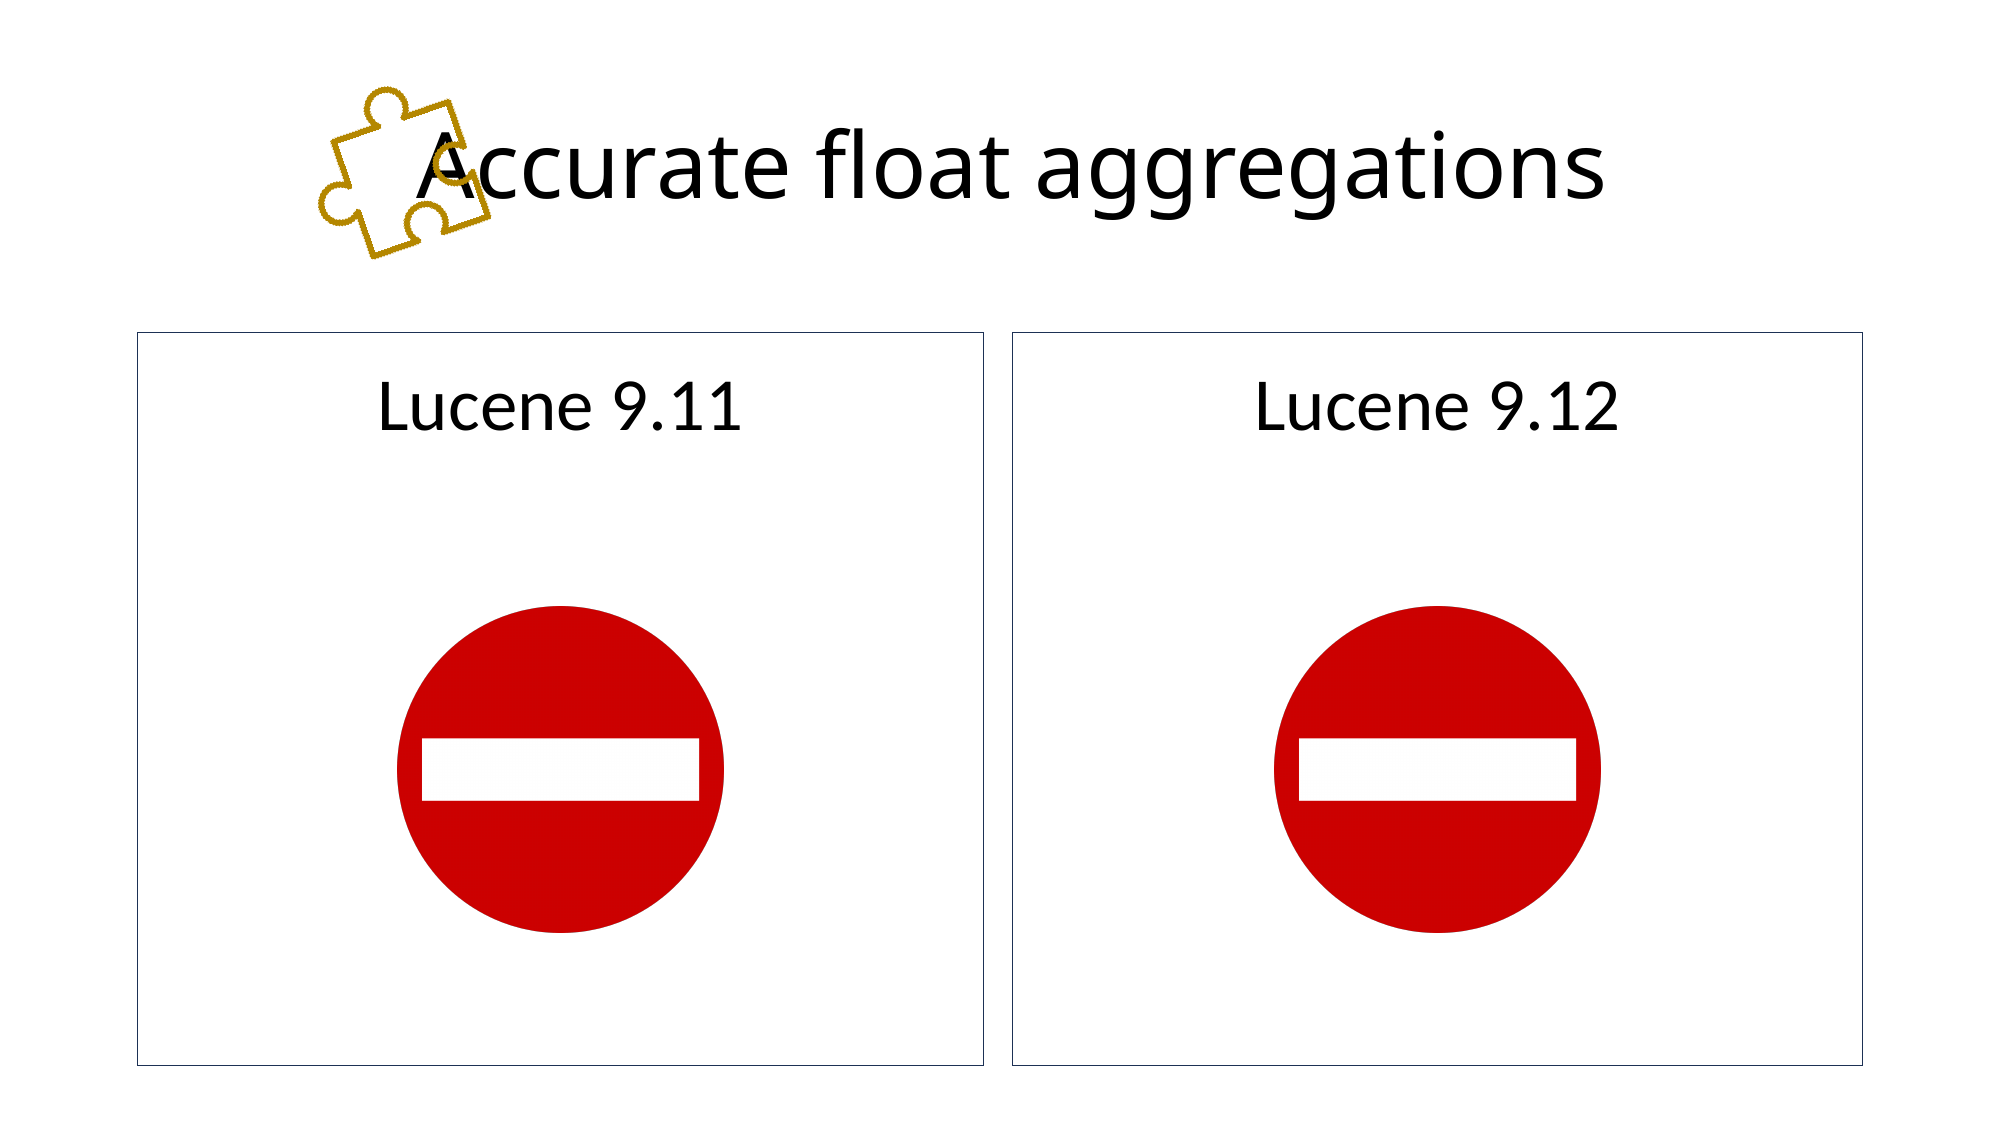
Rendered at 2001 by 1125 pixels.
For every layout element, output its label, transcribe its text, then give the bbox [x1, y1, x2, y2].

picture [1274, 606, 1601, 933]
title Accurate float aggregations [386, 59, 1639, 278]
list Lucene 9.11 [137, 332, 984, 1066]
picture [289, 69, 488, 268]
picture [397, 606, 724, 933]
list Lucene 9.12 [1012, 332, 1863, 1066]
